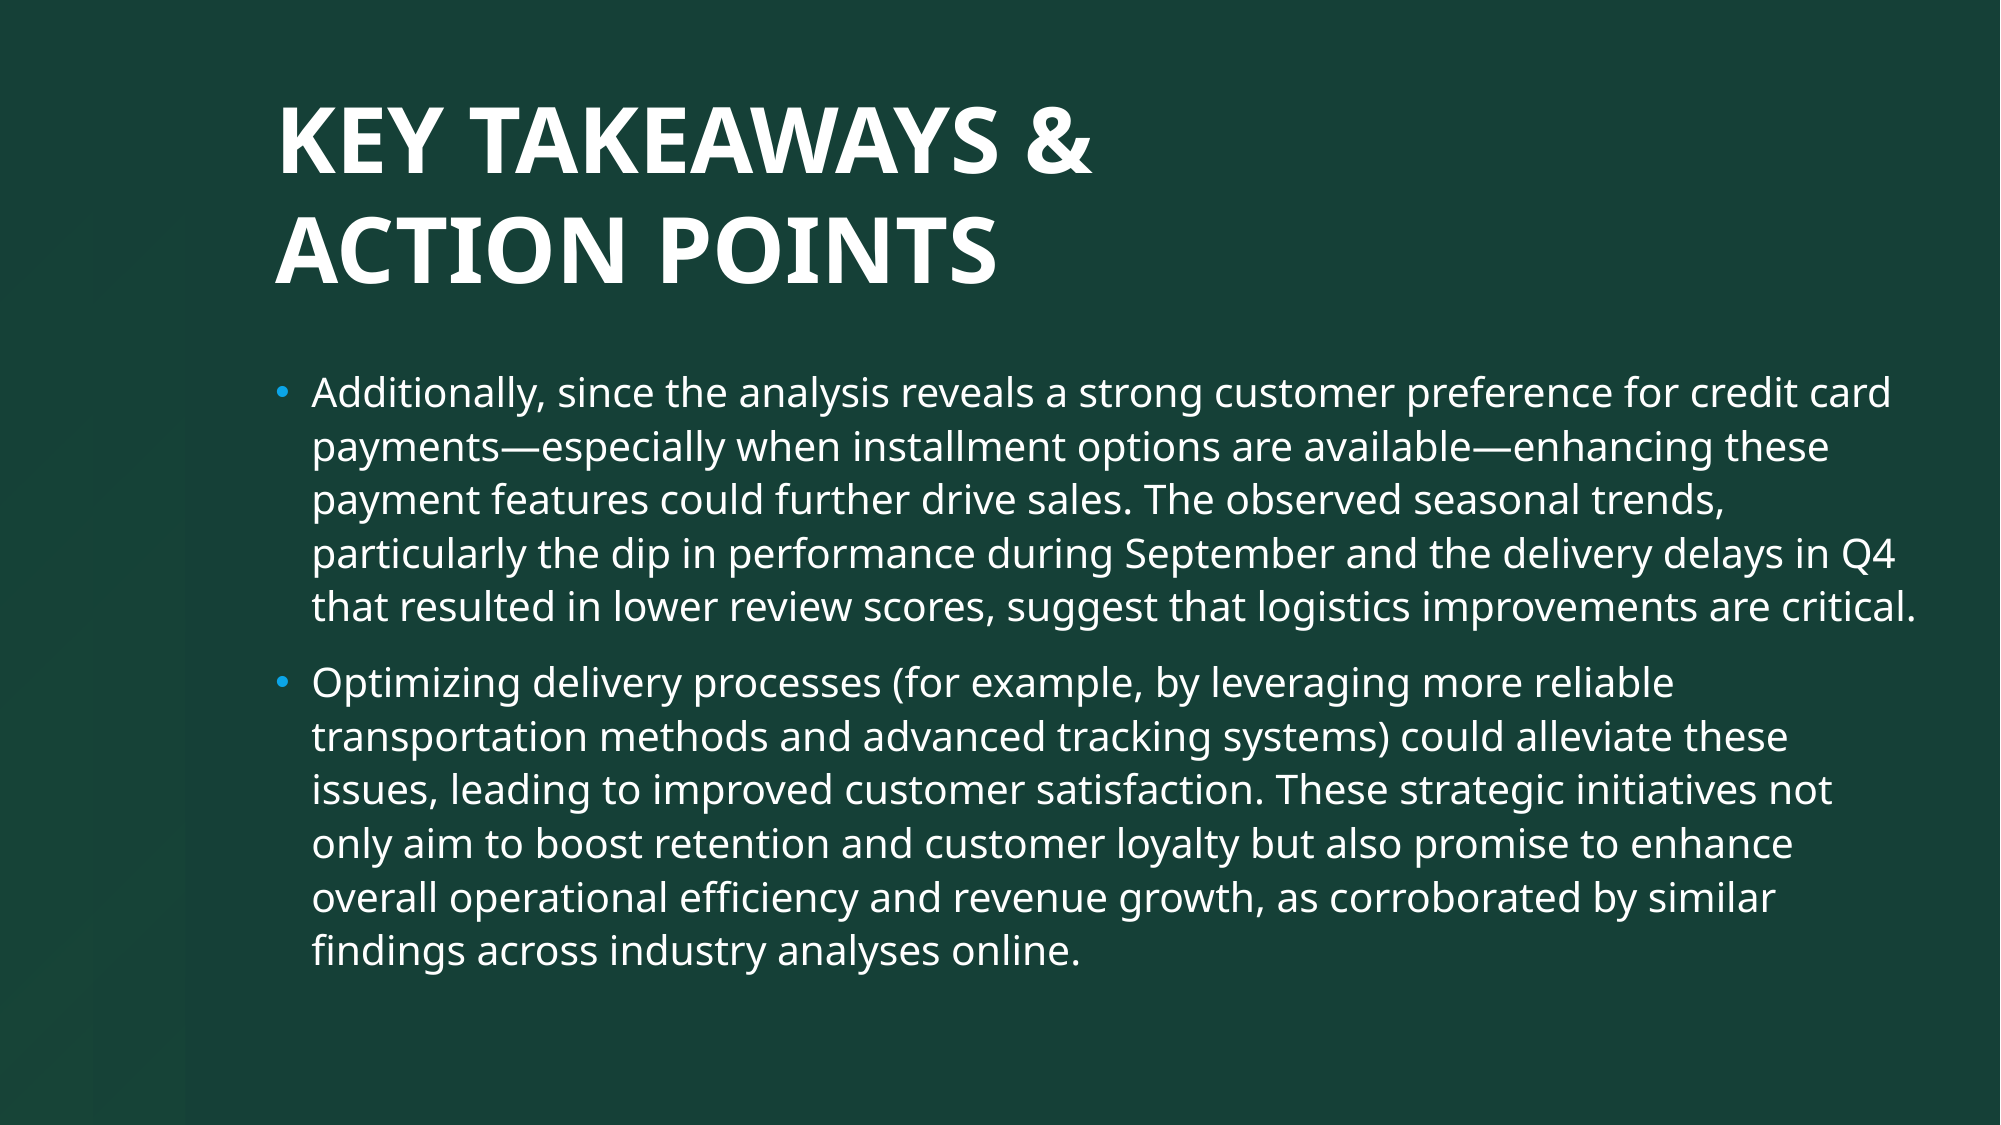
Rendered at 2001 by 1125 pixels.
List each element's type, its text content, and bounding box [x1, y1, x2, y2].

title KEY TAKEAWAYS & ACTION POINTS [260, 74, 1817, 329]
list Additionally, since the analysis reveals a strong customer preference for credit card payments—especially when installment options are available—enhancing these payment features could further drive sales. The observed seasonal trends, particularly the dip in performance during September and the delivery delays in Q4 that resulted in lower review scores, suggest that logistics improvements are critical. Optimizing delivery processes (for example, by leveraging more reliable transportation methods and advanced tracking systems) could alleviate these issues, leading to improved customer satisfaction. These strategic initiatives not only aim to boost retention and customer loyalty but also promise to enhance overall operational efficiency and revenue growth, as corroborated by similar findings across industry analyses online. [260, 354, 1936, 999]
